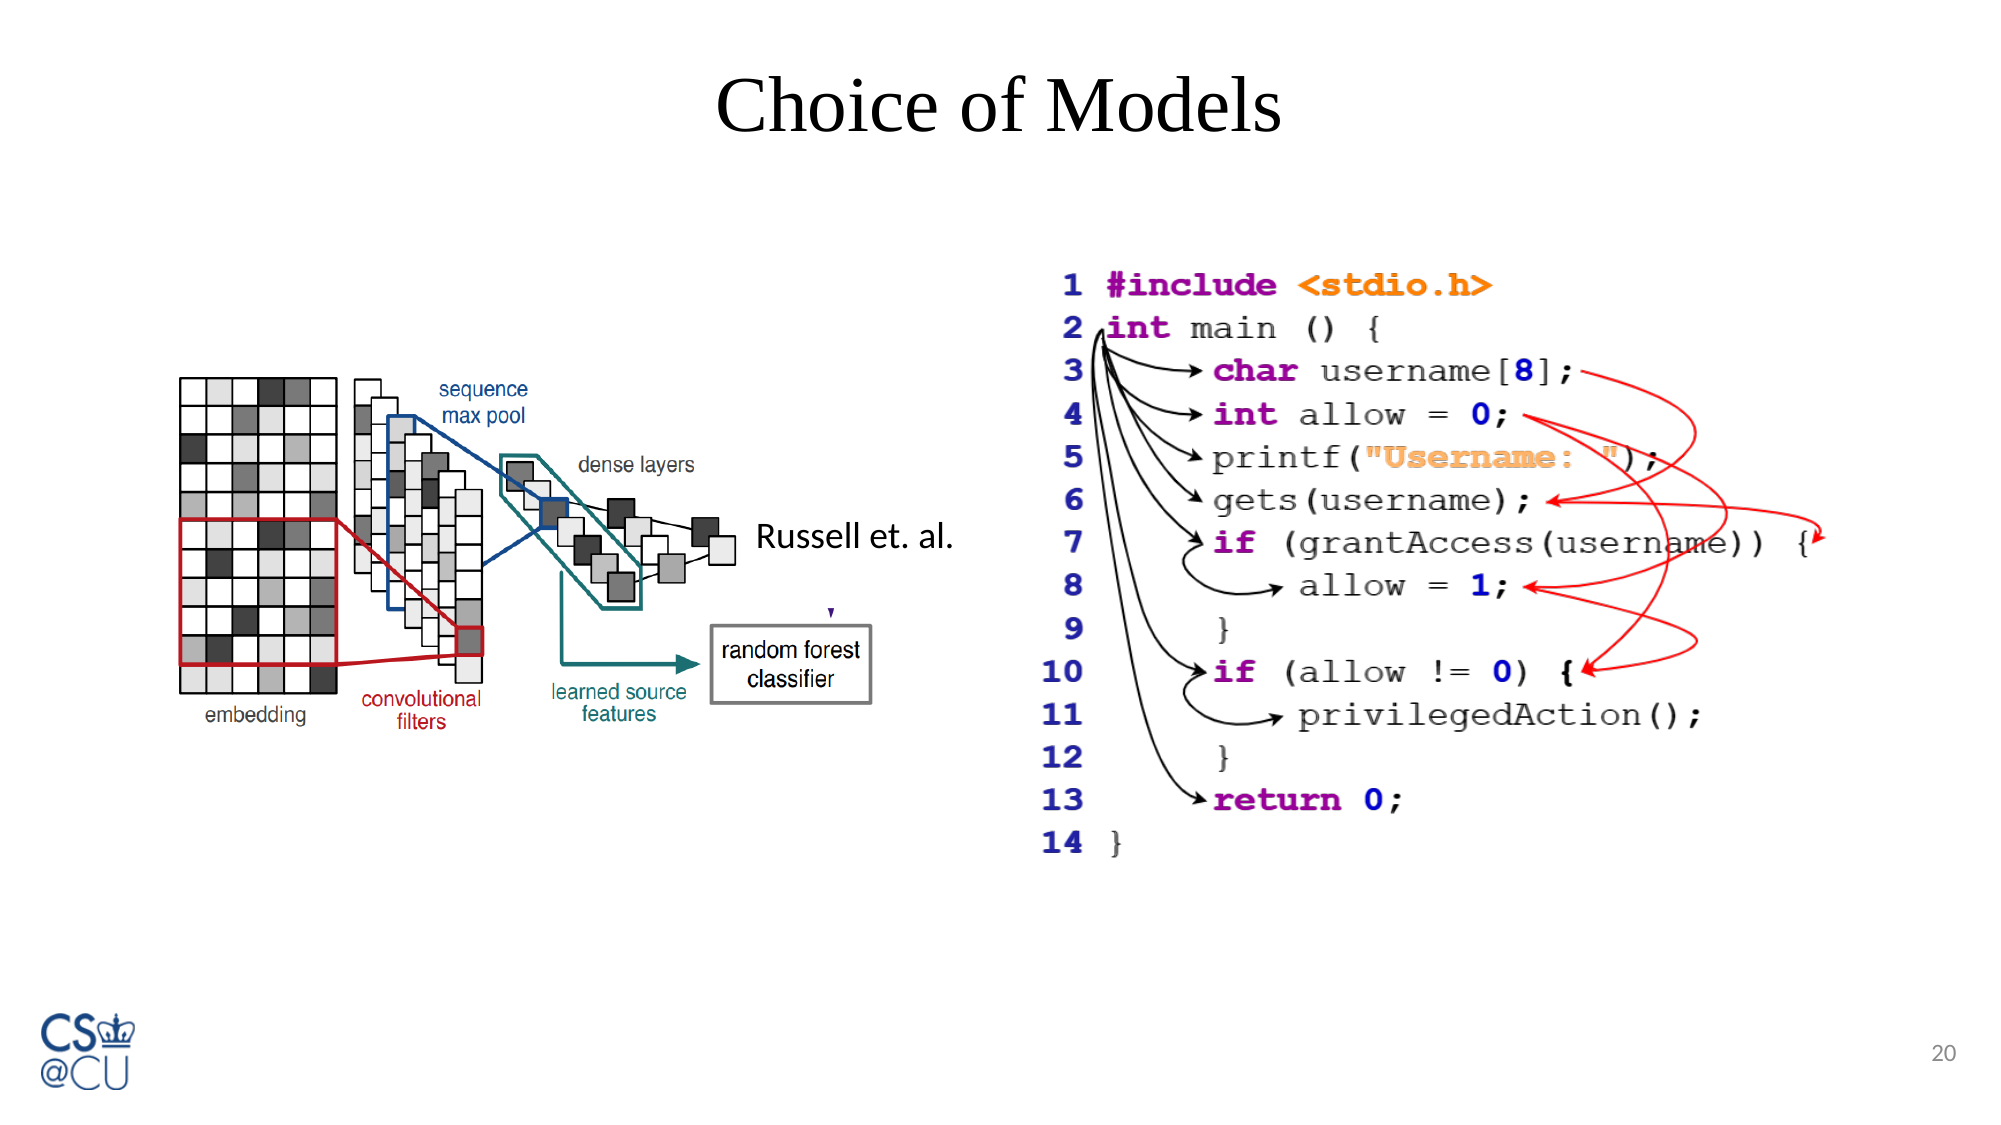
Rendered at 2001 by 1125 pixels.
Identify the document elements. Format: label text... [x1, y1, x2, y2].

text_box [170, 360, 1000, 733]
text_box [1038, 256, 1848, 869]
slide_number 20 [1900, 1021, 1972, 1082]
text_box Choice of Models [99, 43, 1901, 169]
picture [41, 1013, 138, 1090]
